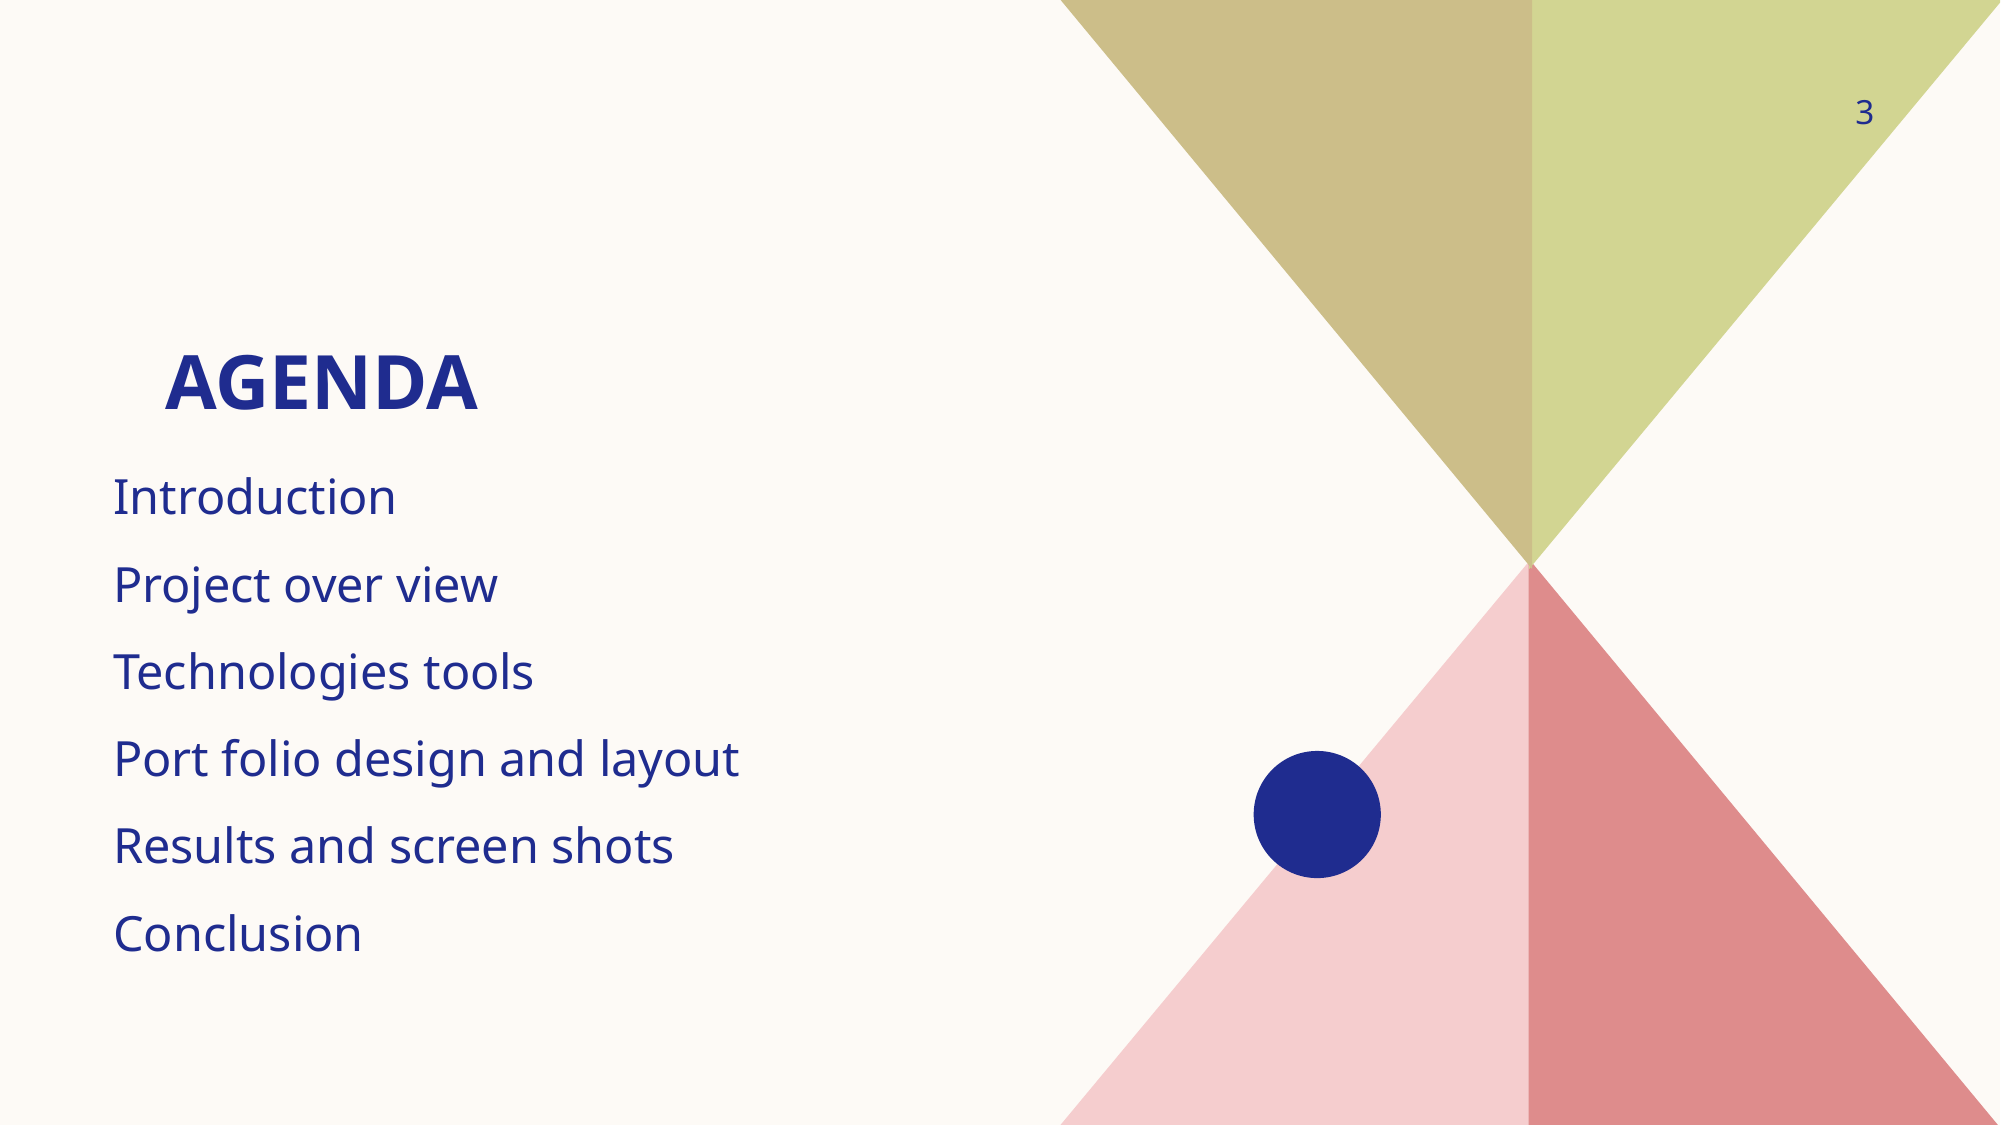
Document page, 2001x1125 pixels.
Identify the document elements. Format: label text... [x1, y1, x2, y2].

slide_number 3 [1699, 75, 1875, 153]
list Introduction Project over view Technologies tools Port folio design and layout Results and screen shots Conclusion [98, 437, 1179, 964]
title agenda [150, 173, 1230, 425]
